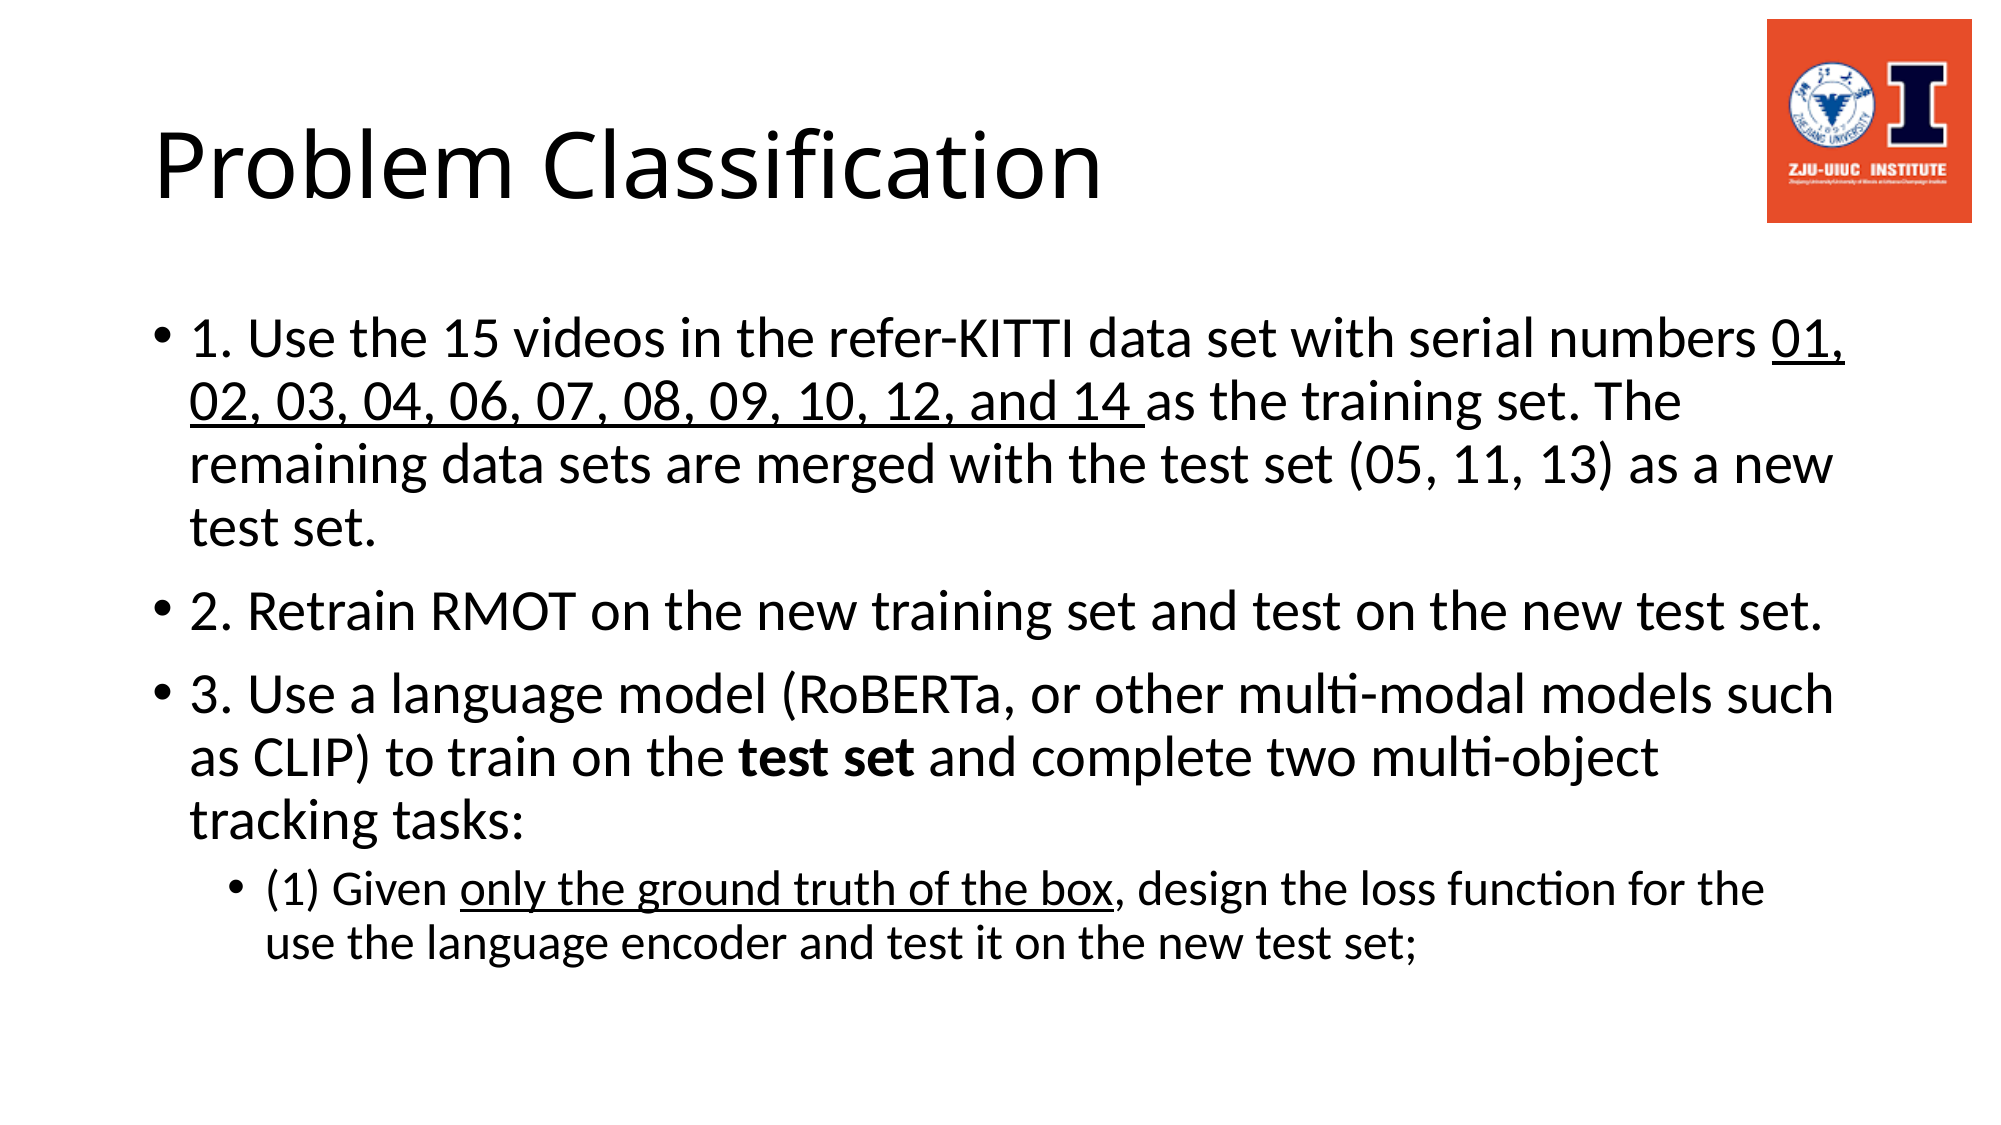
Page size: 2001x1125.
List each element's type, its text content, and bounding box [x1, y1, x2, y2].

picture [1767, 19, 1972, 223]
title Problem Classification [137, 59, 1863, 278]
list 1. Use the 15 videos in the refer-KITTI data set with serial numbers 01, 02, 03, 04, 06, 07, 08, 09, 10, 12, and 14 as the training set. The remaining data sets are merged with the test set (05, 11, 13) as a new test set. 2. Retrain RMOT on the new training set and test on the new test set. 3. Use a language model (RoBERTa, or other multi-modal models such as CLIP) to train on the test set and complete two multi-object tracking tasks: (1) Given only the ground truth of the box, design the loss function for the use the language encoder and test it on the new test set; [137, 299, 1863, 1014]
